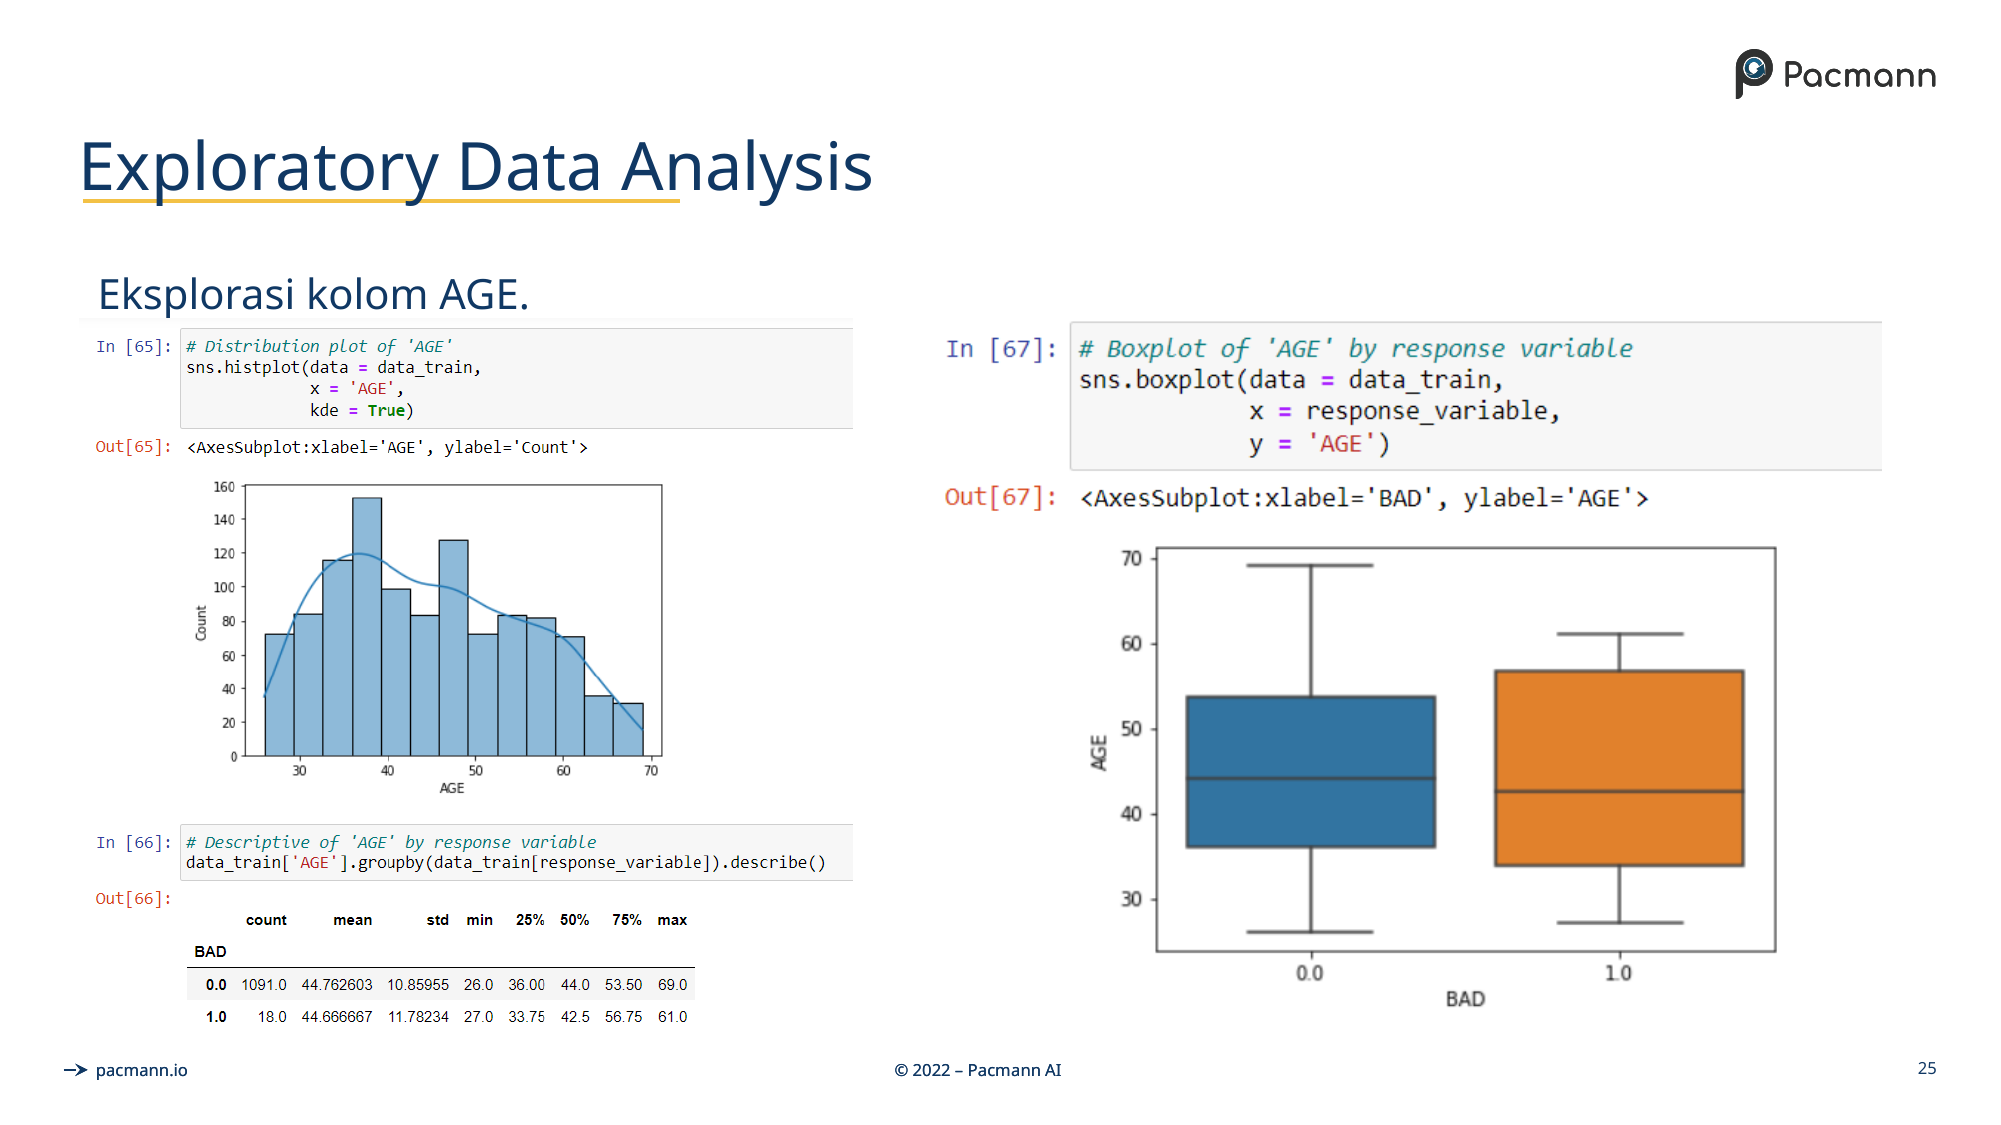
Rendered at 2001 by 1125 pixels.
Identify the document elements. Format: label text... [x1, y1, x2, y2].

picture [928, 301, 1882, 1037]
text_box Eksplorasi kolom AGE. [65, 259, 1934, 325]
title Exploratory Data Analysis [63, 59, 1935, 278]
picture [1707, 36, 1966, 112]
picture [78, 318, 853, 1035]
